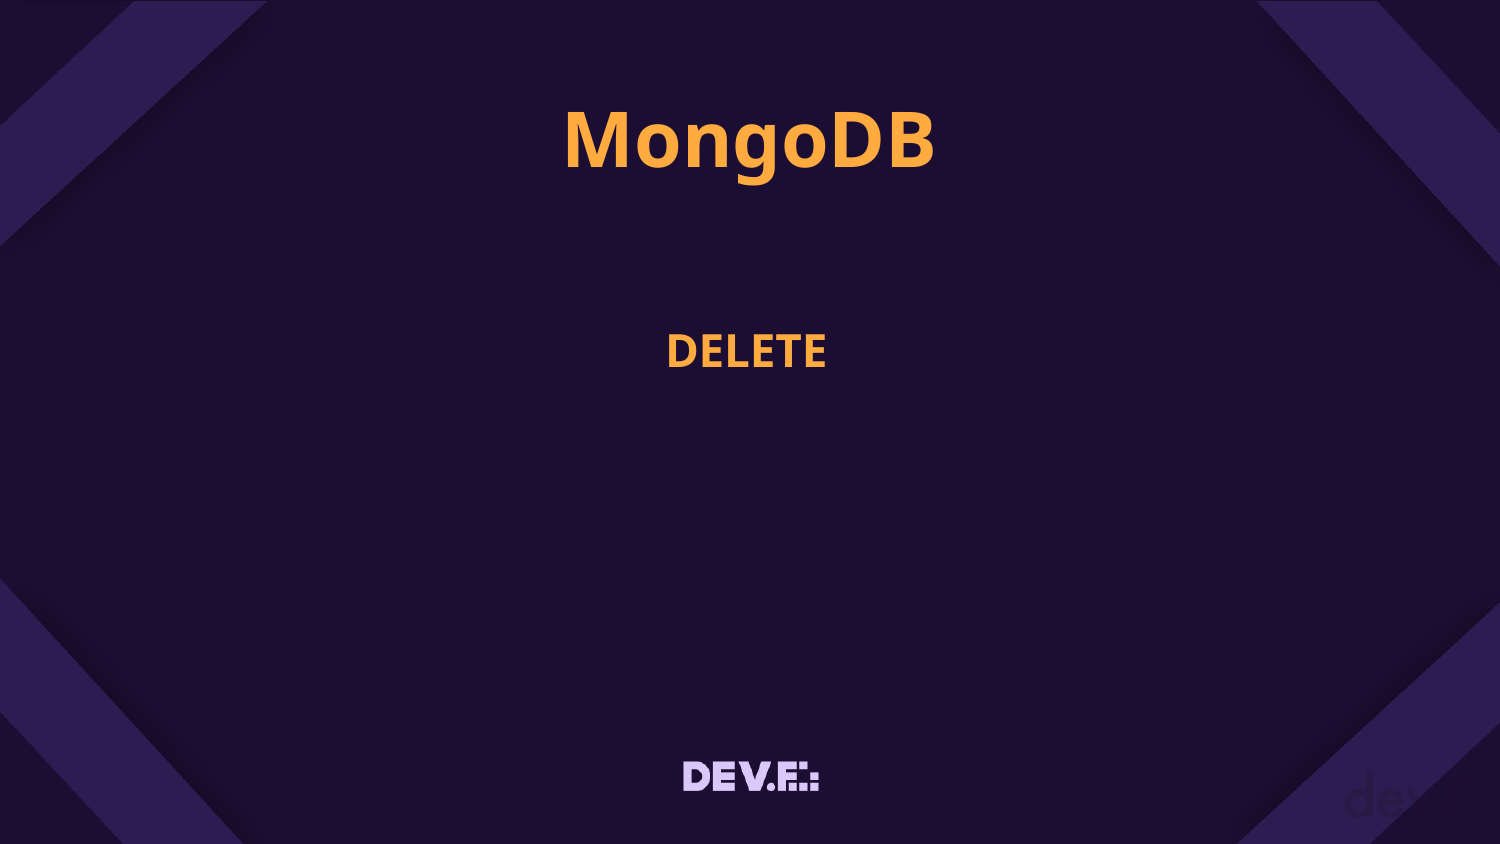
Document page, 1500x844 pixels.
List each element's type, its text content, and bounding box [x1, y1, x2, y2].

picture [0, 0, 1500, 844]
title MongoDB [311, 75, 1189, 195]
subtitle DELETE [201, 306, 1291, 665]
